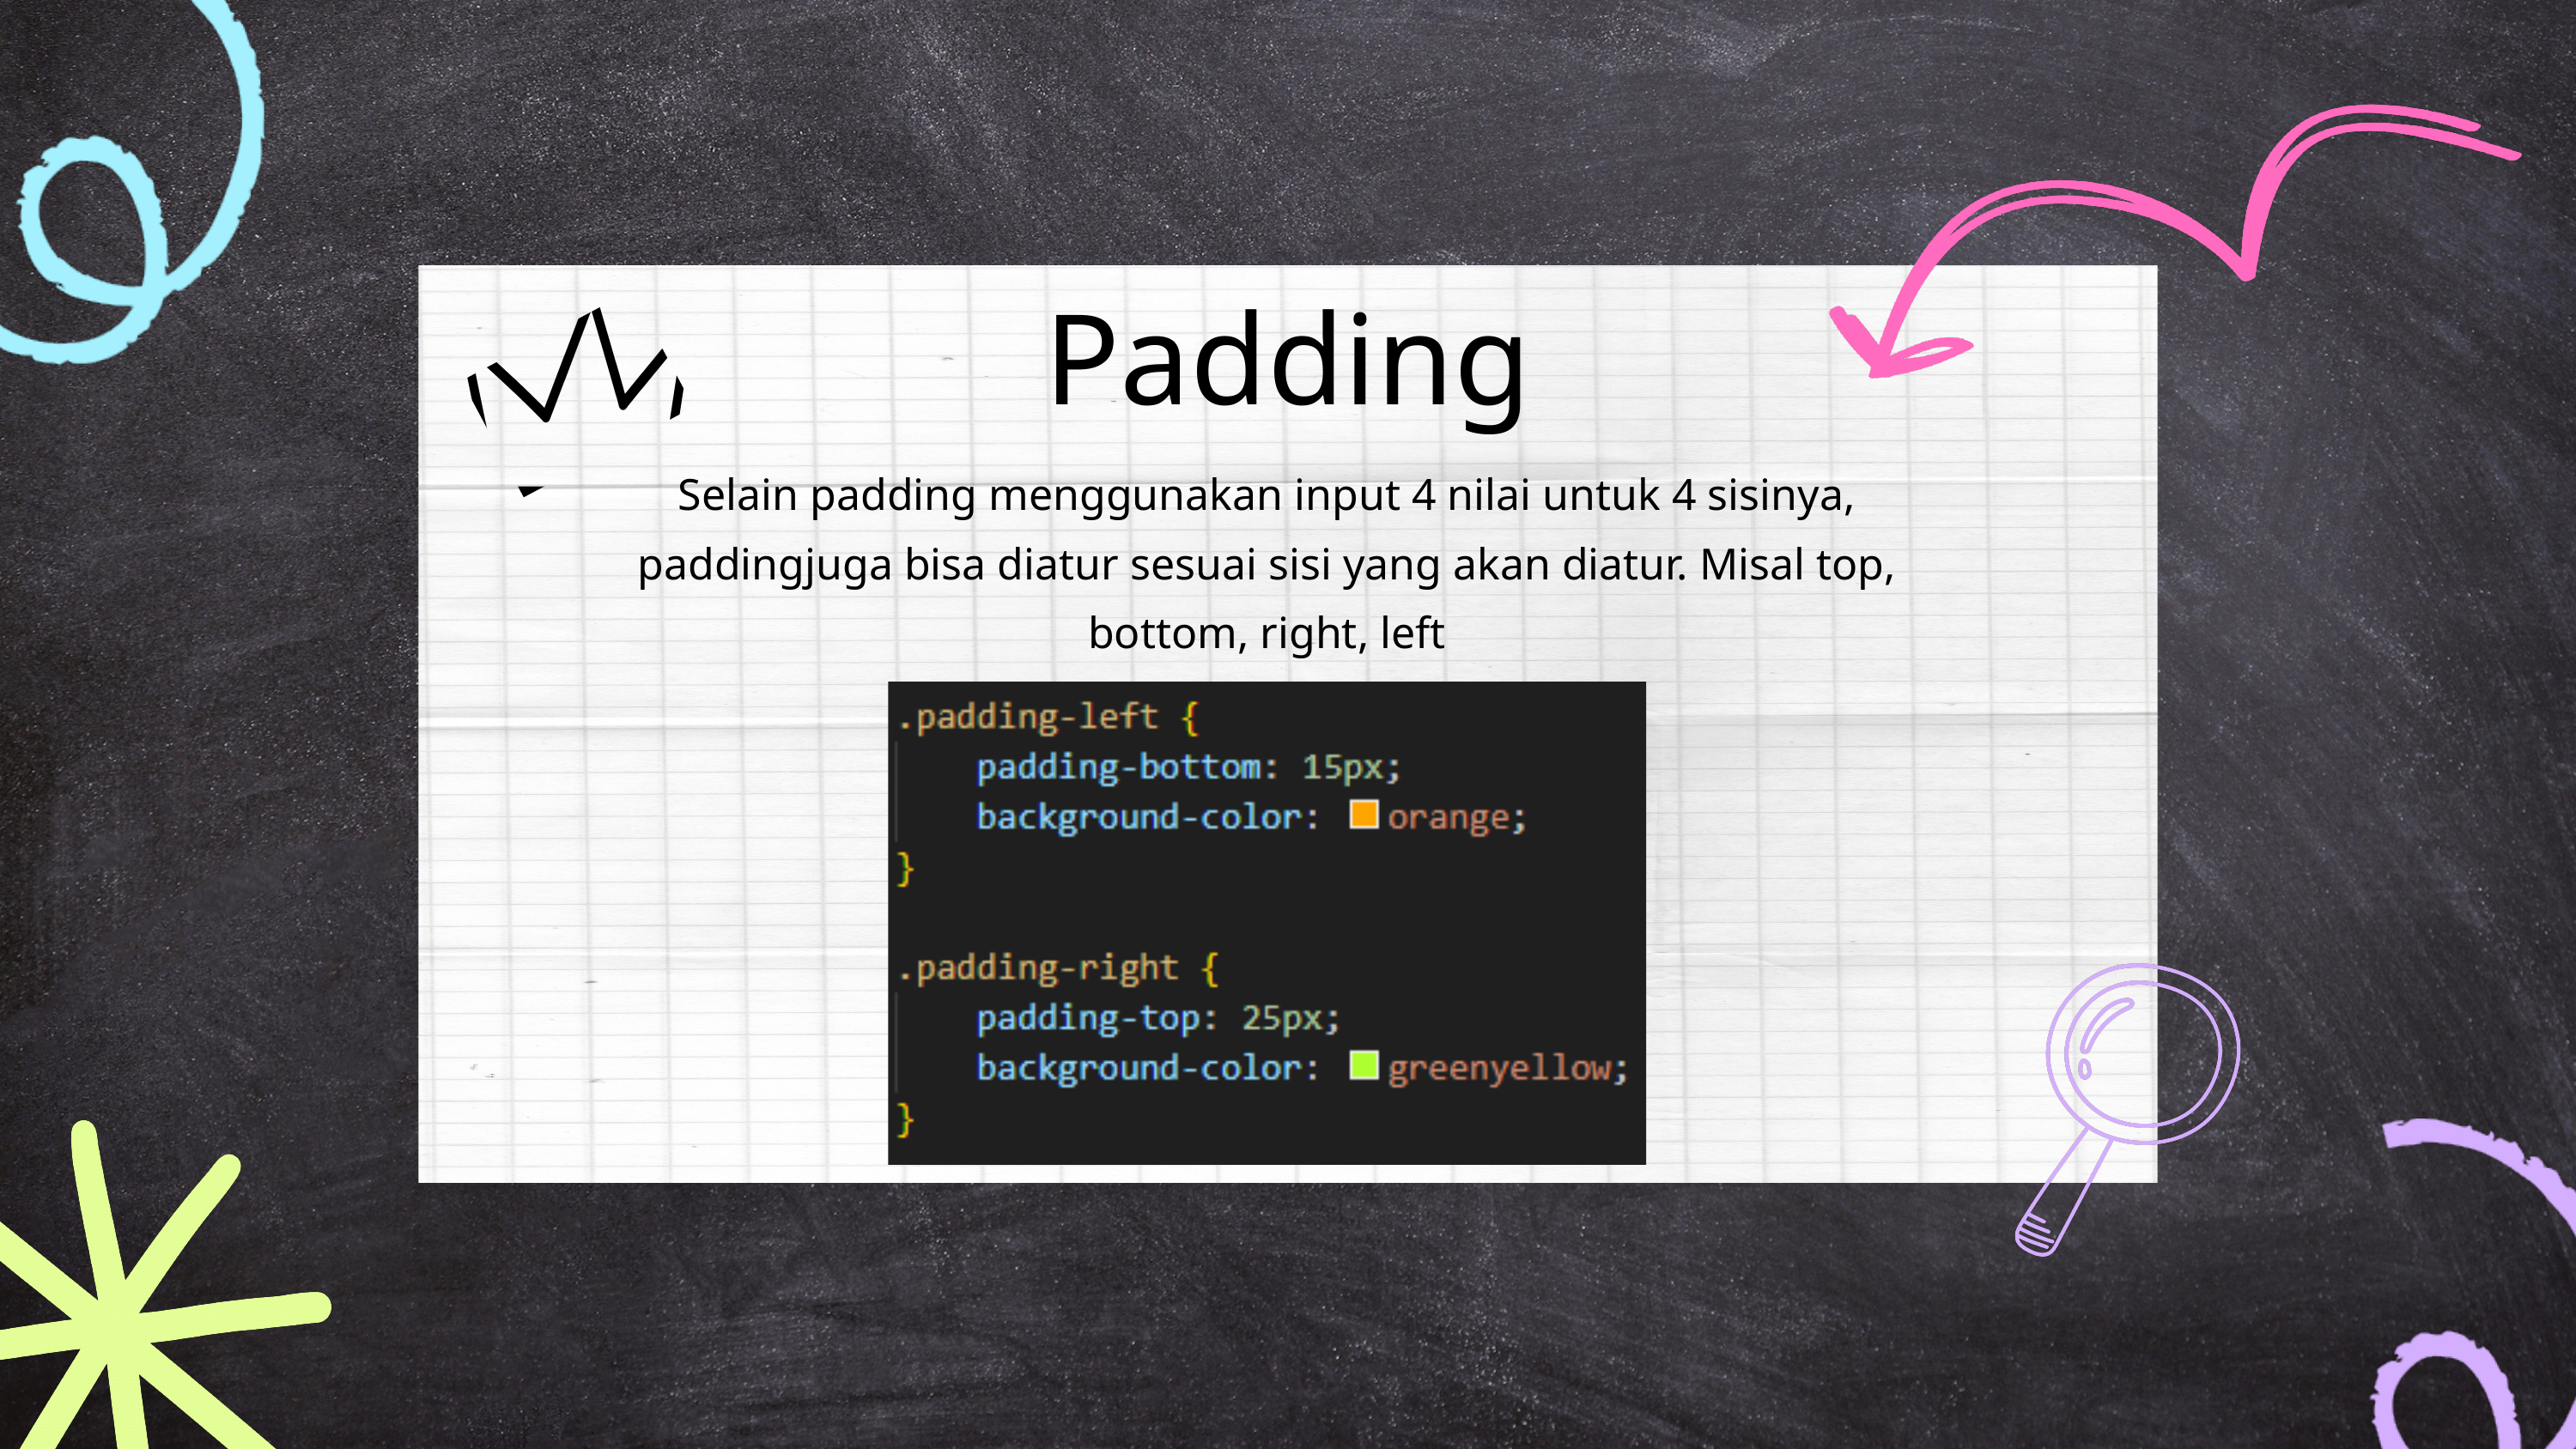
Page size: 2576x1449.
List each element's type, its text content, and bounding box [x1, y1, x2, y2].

text_box [2014, 962, 2244, 1257]
text_box Padding [595, 327, 1981, 431]
text_box [0, 1119, 337, 1449]
text_box Selain padding menggunakan input 4 nilai untuk 4 sisinya, paddingjuga bisa diatur sesuai sisi yang akan diatur. Misal top, bottom, right, left [556, 449, 1978, 658]
text_box [461, 290, 652, 498]
text_box [418, 265, 2158, 1183]
text_box [2299, 1119, 2576, 1449]
text_box [888, 682, 1647, 1166]
text_box [0, 0, 2576, 1449]
text_box [0, 0, 267, 367]
text_box [1826, 104, 2524, 379]
